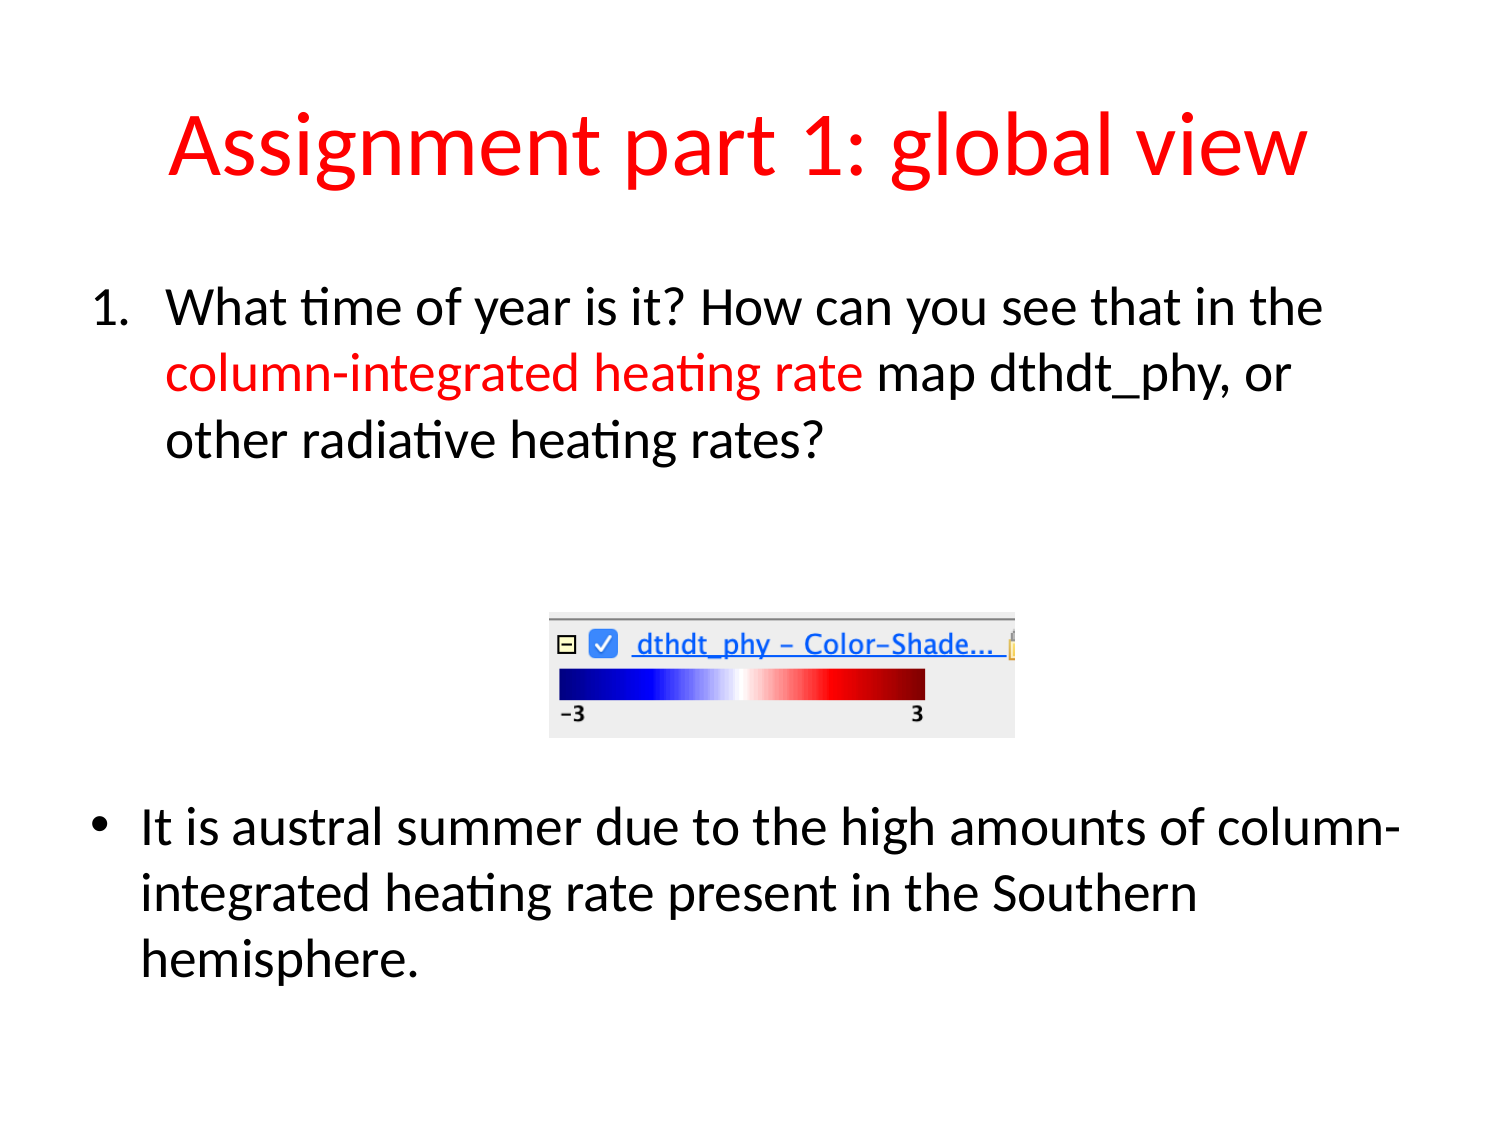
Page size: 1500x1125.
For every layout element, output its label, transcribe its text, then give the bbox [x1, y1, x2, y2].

picture [549, 612, 1015, 738]
title Assignment part 1: global view [75, 45, 1425, 233]
list What time of year is it? How can you see that in the column-integrated heating rate map dthdt_phy, or other radiative heating rates? It is austral summer due to the high amounts of column-integrated heating rate present in the Southern hemisphere. [75, 262, 1425, 1005]
